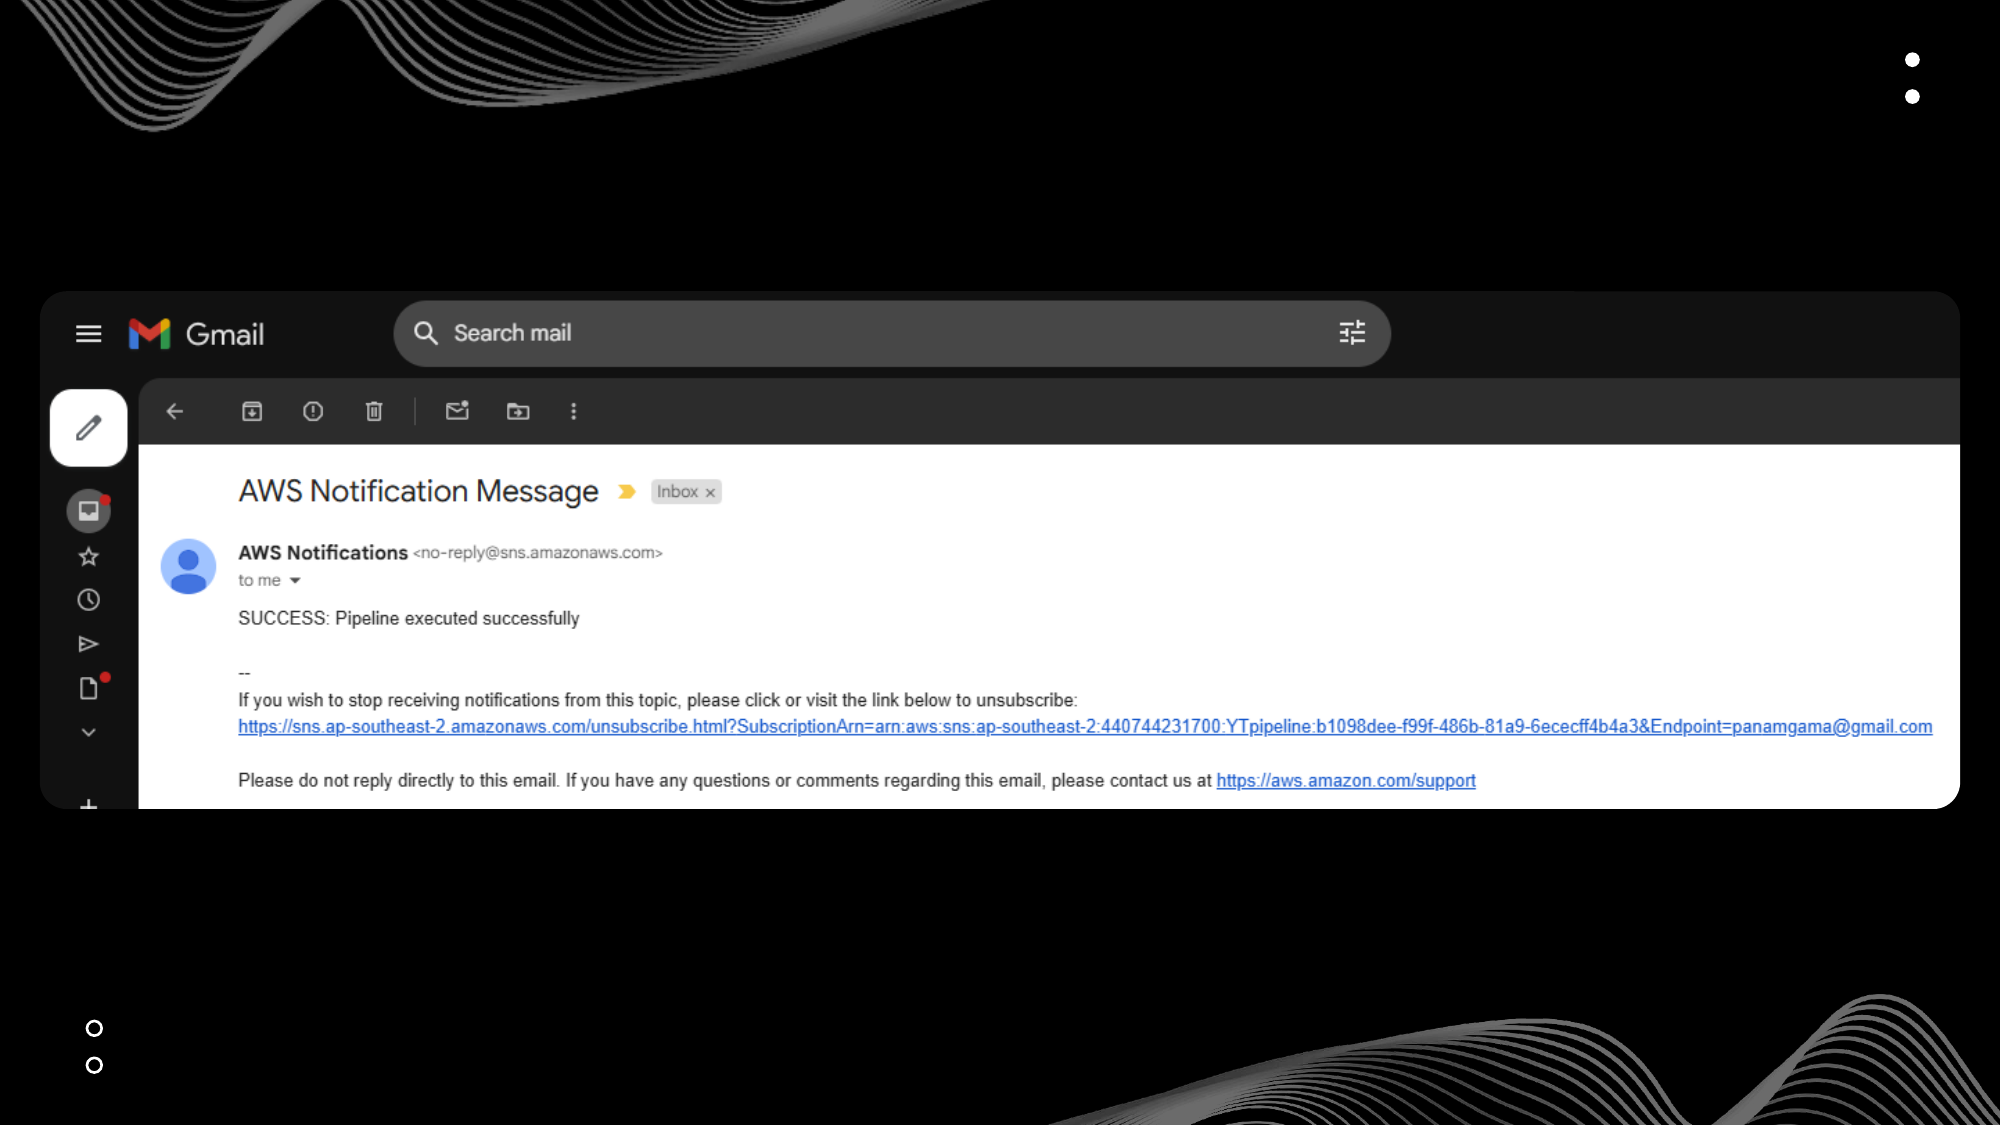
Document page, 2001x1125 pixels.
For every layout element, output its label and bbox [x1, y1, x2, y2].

picture [39, 290, 1961, 810]
